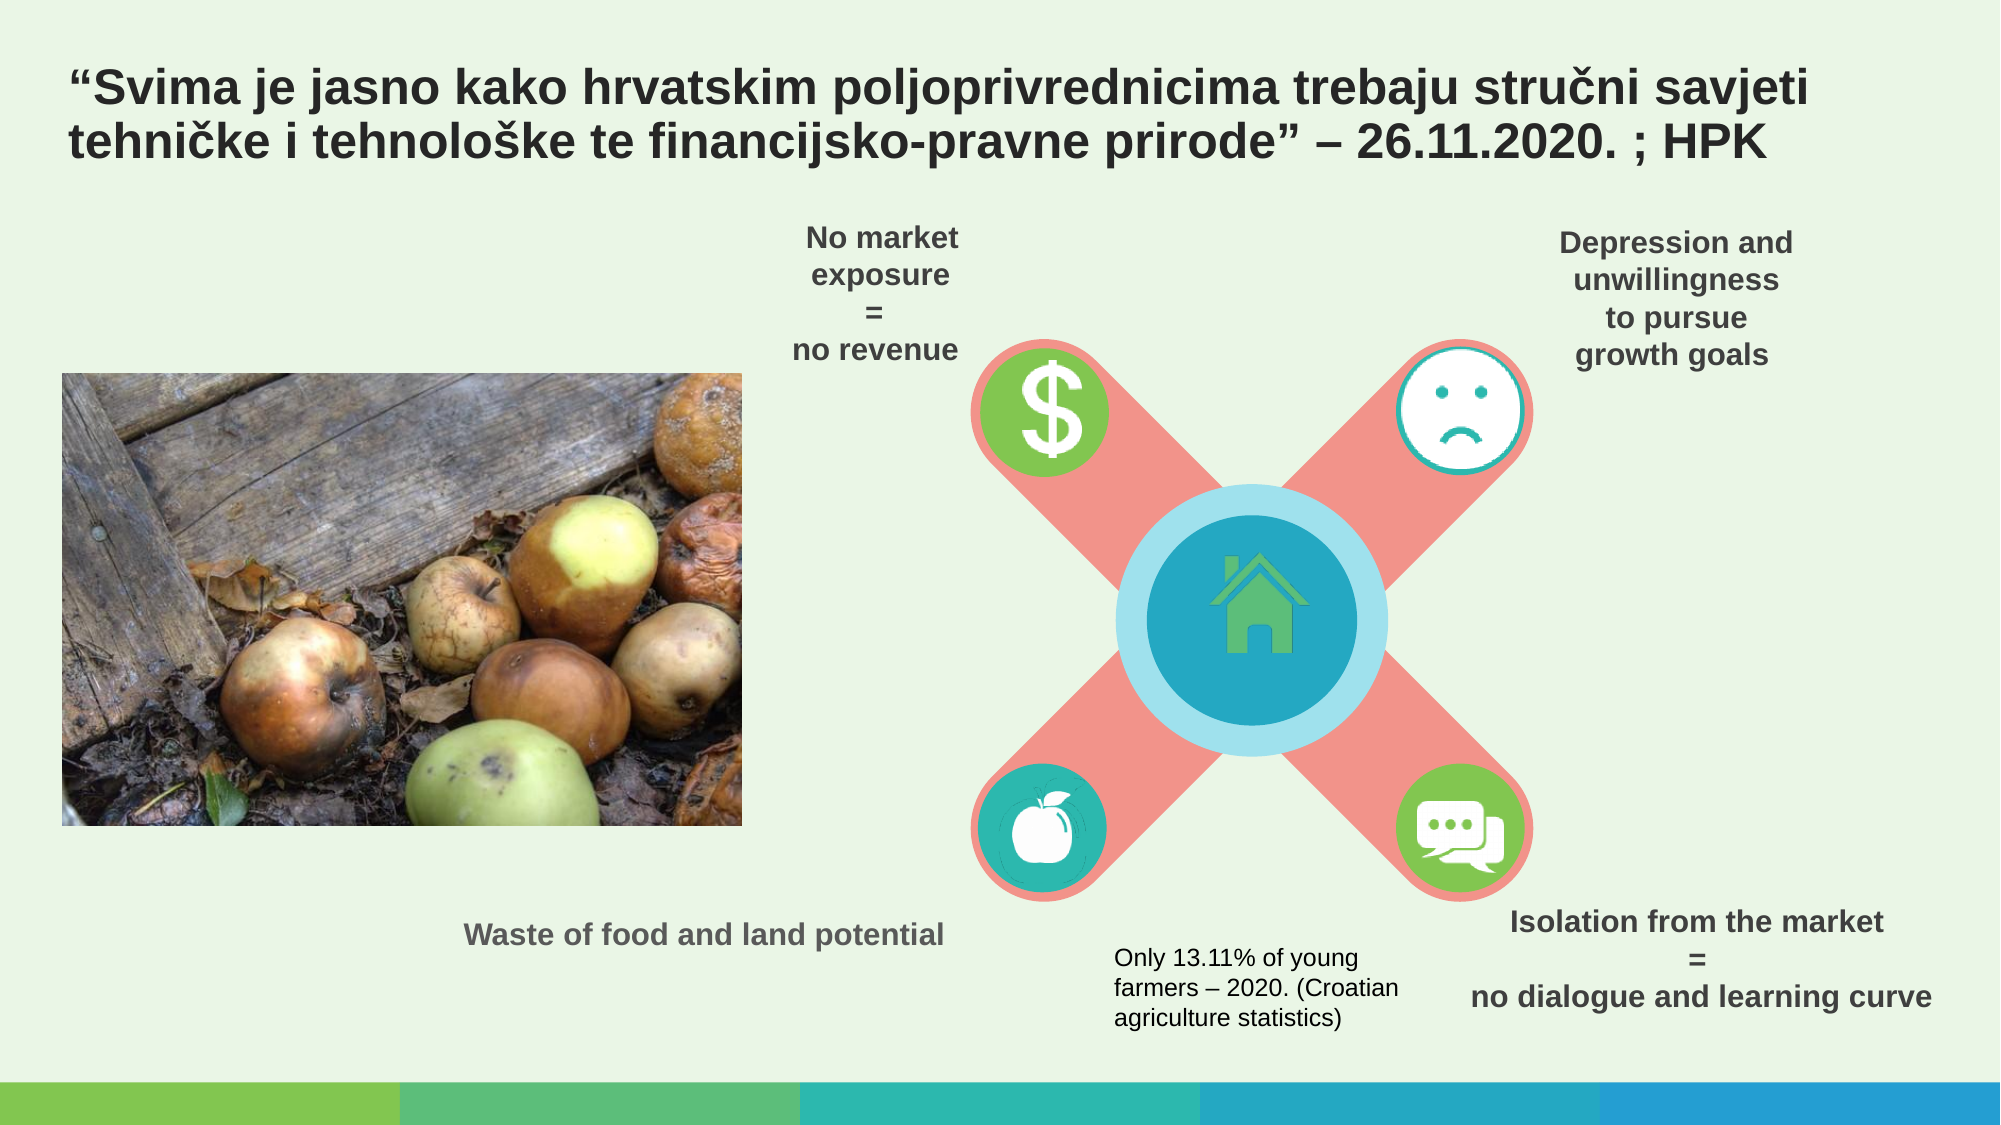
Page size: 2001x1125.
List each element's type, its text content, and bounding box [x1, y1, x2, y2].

picture [61, 373, 742, 826]
picture [1400, 349, 1520, 469]
list “Svima je jasno kako hrvatskim poljoprivrednicima trebaju stručni savjeti tehničke i tehnološke te financijsko-pravne prirode” – 26.11.2020. ; HPK [53, 55, 1952, 175]
picture [1022, 360, 1082, 458]
picture [1012, 791, 1072, 863]
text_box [363, 209, 2000, 1024]
text_box Only 13.11% of young farmers – 2020. (Croatian agriculture statistics) [1099, 1034, 1420, 1039]
picture [1417, 801, 1504, 873]
